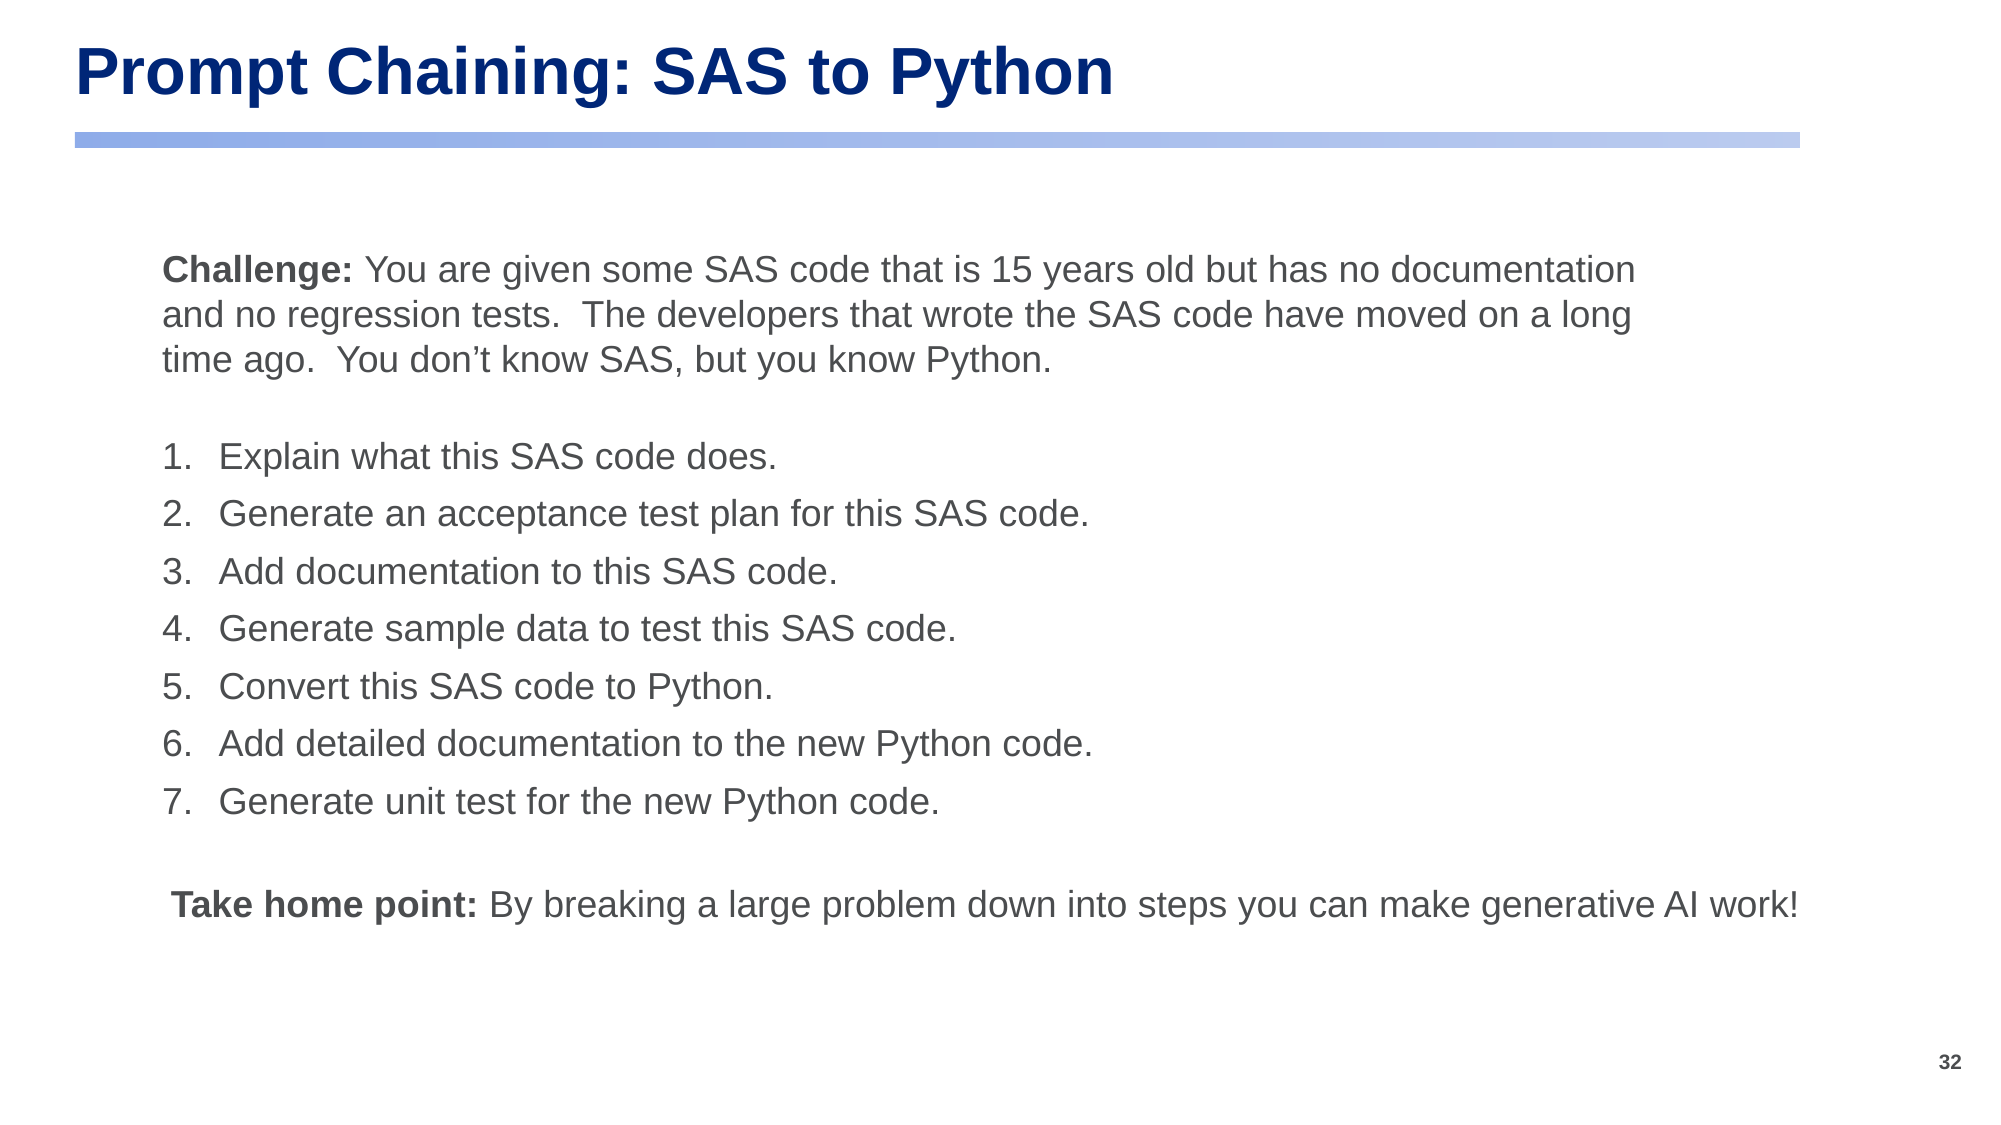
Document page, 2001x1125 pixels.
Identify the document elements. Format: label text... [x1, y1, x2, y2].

title Prompt Chaining: SAS to Python [75, 37, 1650, 110]
text_box Challenge: You are given some SAS code that is 15 years old but has no documentation and no regression tests. The developers that wrote the SAS code have moved on a long time ago. You don’t know SAS, but you know Python. [162, 244, 1650, 380]
text_box Take home point: By breaking a large problem down into steps you can make generative AI work! [170, 880, 1800, 926]
list Explain what this SAS code does. Generate an acceptance test plan for this SAS code. Add documentation to this SAS code. Generate sample data to test this SAS code. Convert this SAS code to Python. Add detailed documentation to the new Python code. Generate unit test for the new Python code. [162, 431, 1870, 858]
